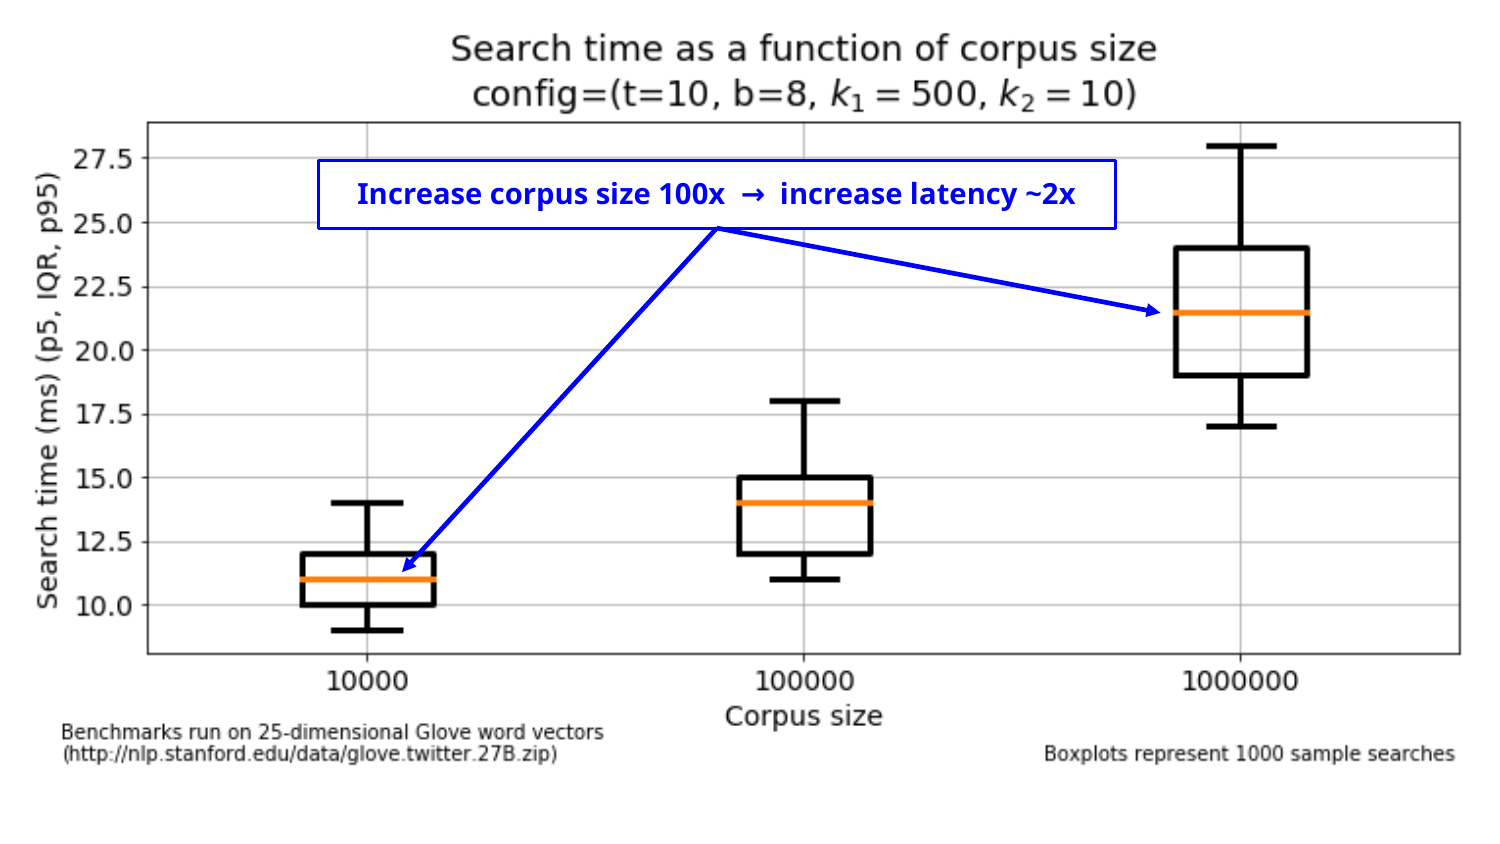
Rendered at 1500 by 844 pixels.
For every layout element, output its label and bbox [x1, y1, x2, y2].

text_box [401, 227, 718, 573]
text_box [719, 227, 1161, 314]
picture [24, 24, 1479, 779]
